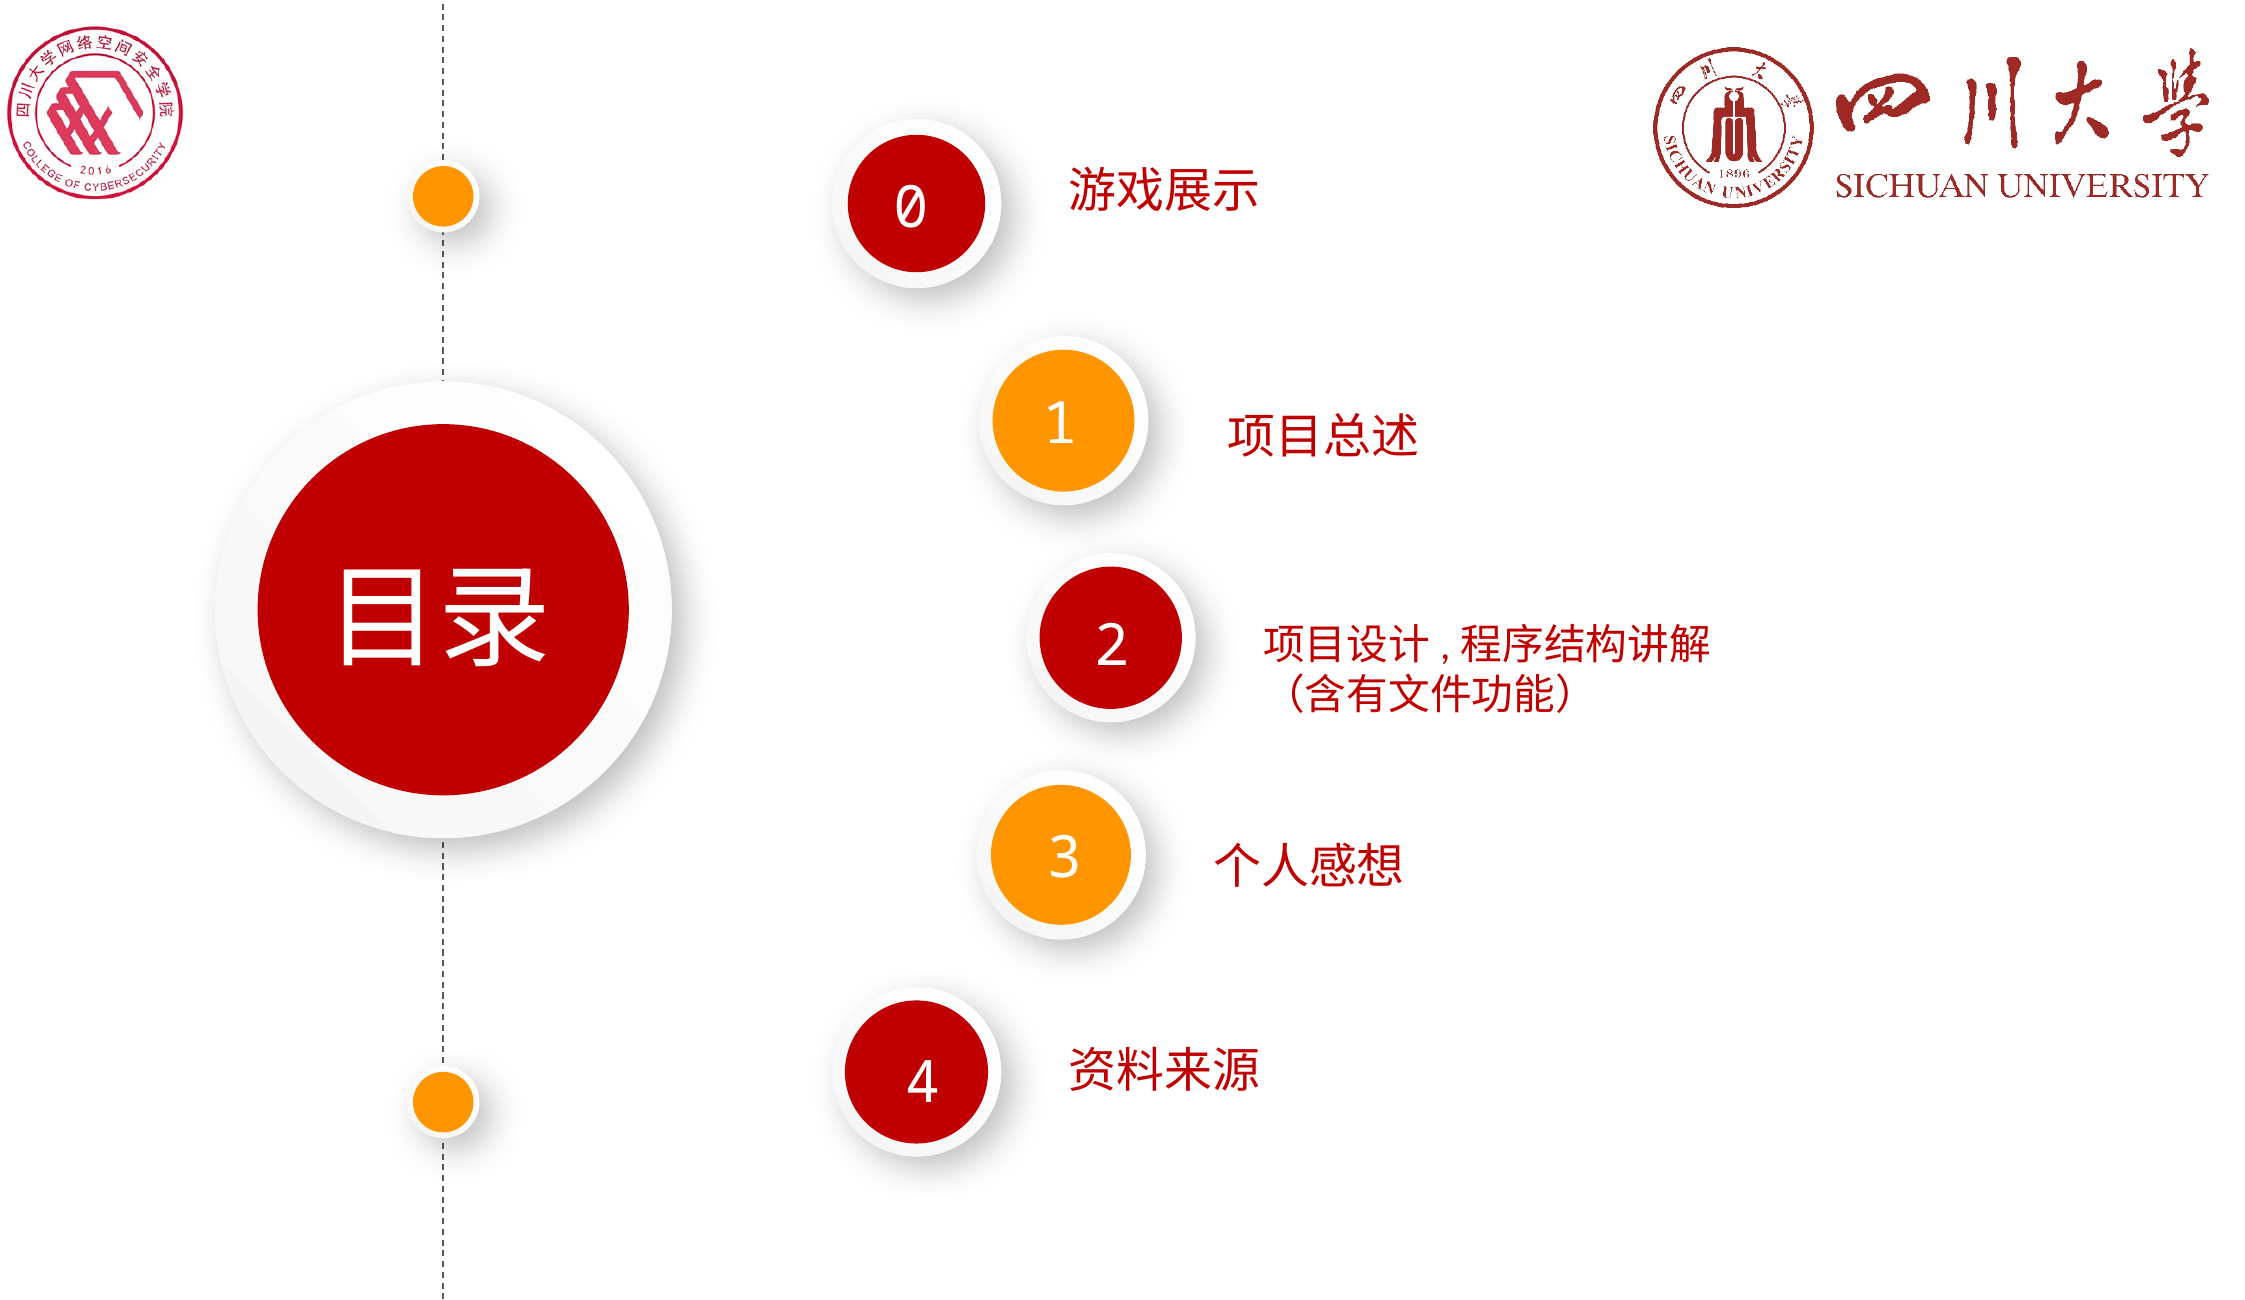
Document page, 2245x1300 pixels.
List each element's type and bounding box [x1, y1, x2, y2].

text_box [976, 770, 1146, 940]
text_box [1025, 552, 1196, 723]
text_box [406, 160, 480, 233]
text_box [1053, 1031, 1307, 1135]
text_box [214, 381, 672, 839]
picture [1653, 46, 2209, 208]
text_box [978, 335, 1149, 506]
text_box [1053, 151, 1307, 263]
text_box [1248, 610, 1784, 727]
picture [0, 17, 190, 204]
text_box [831, 118, 1002, 289]
text_box [406, 1065, 480, 1139]
text_box [1212, 397, 1537, 497]
text_box [1198, 827, 1451, 934]
text_box [831, 987, 1002, 1157]
